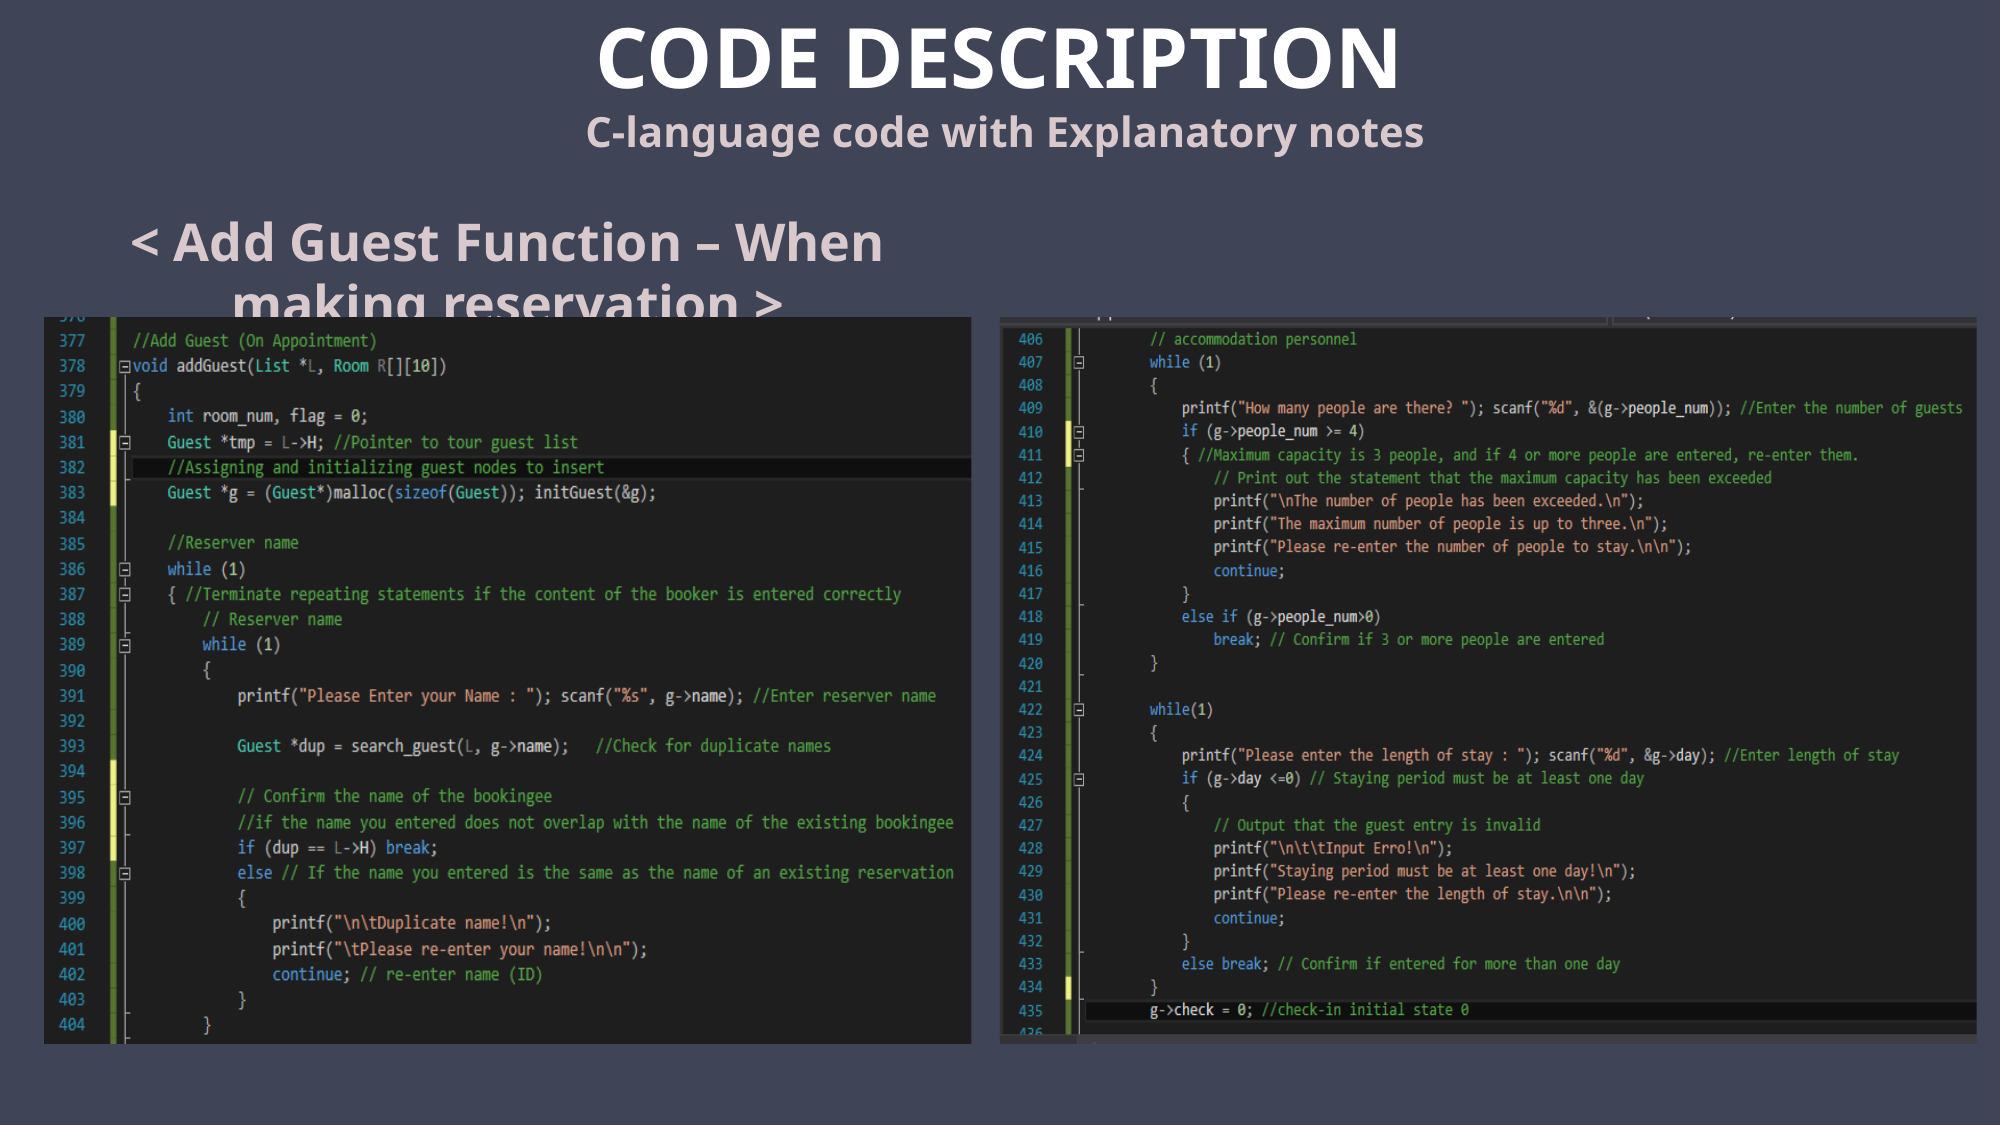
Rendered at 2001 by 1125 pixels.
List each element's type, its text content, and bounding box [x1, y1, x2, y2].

picture [999, 317, 1977, 1044]
text_box < Add Guest Function – When making reservation > [27, 201, 989, 342]
picture [44, 317, 972, 1044]
text_box CODE DESCRIPTION C-language code with Explanatory notes [547, 0, 1453, 163]
